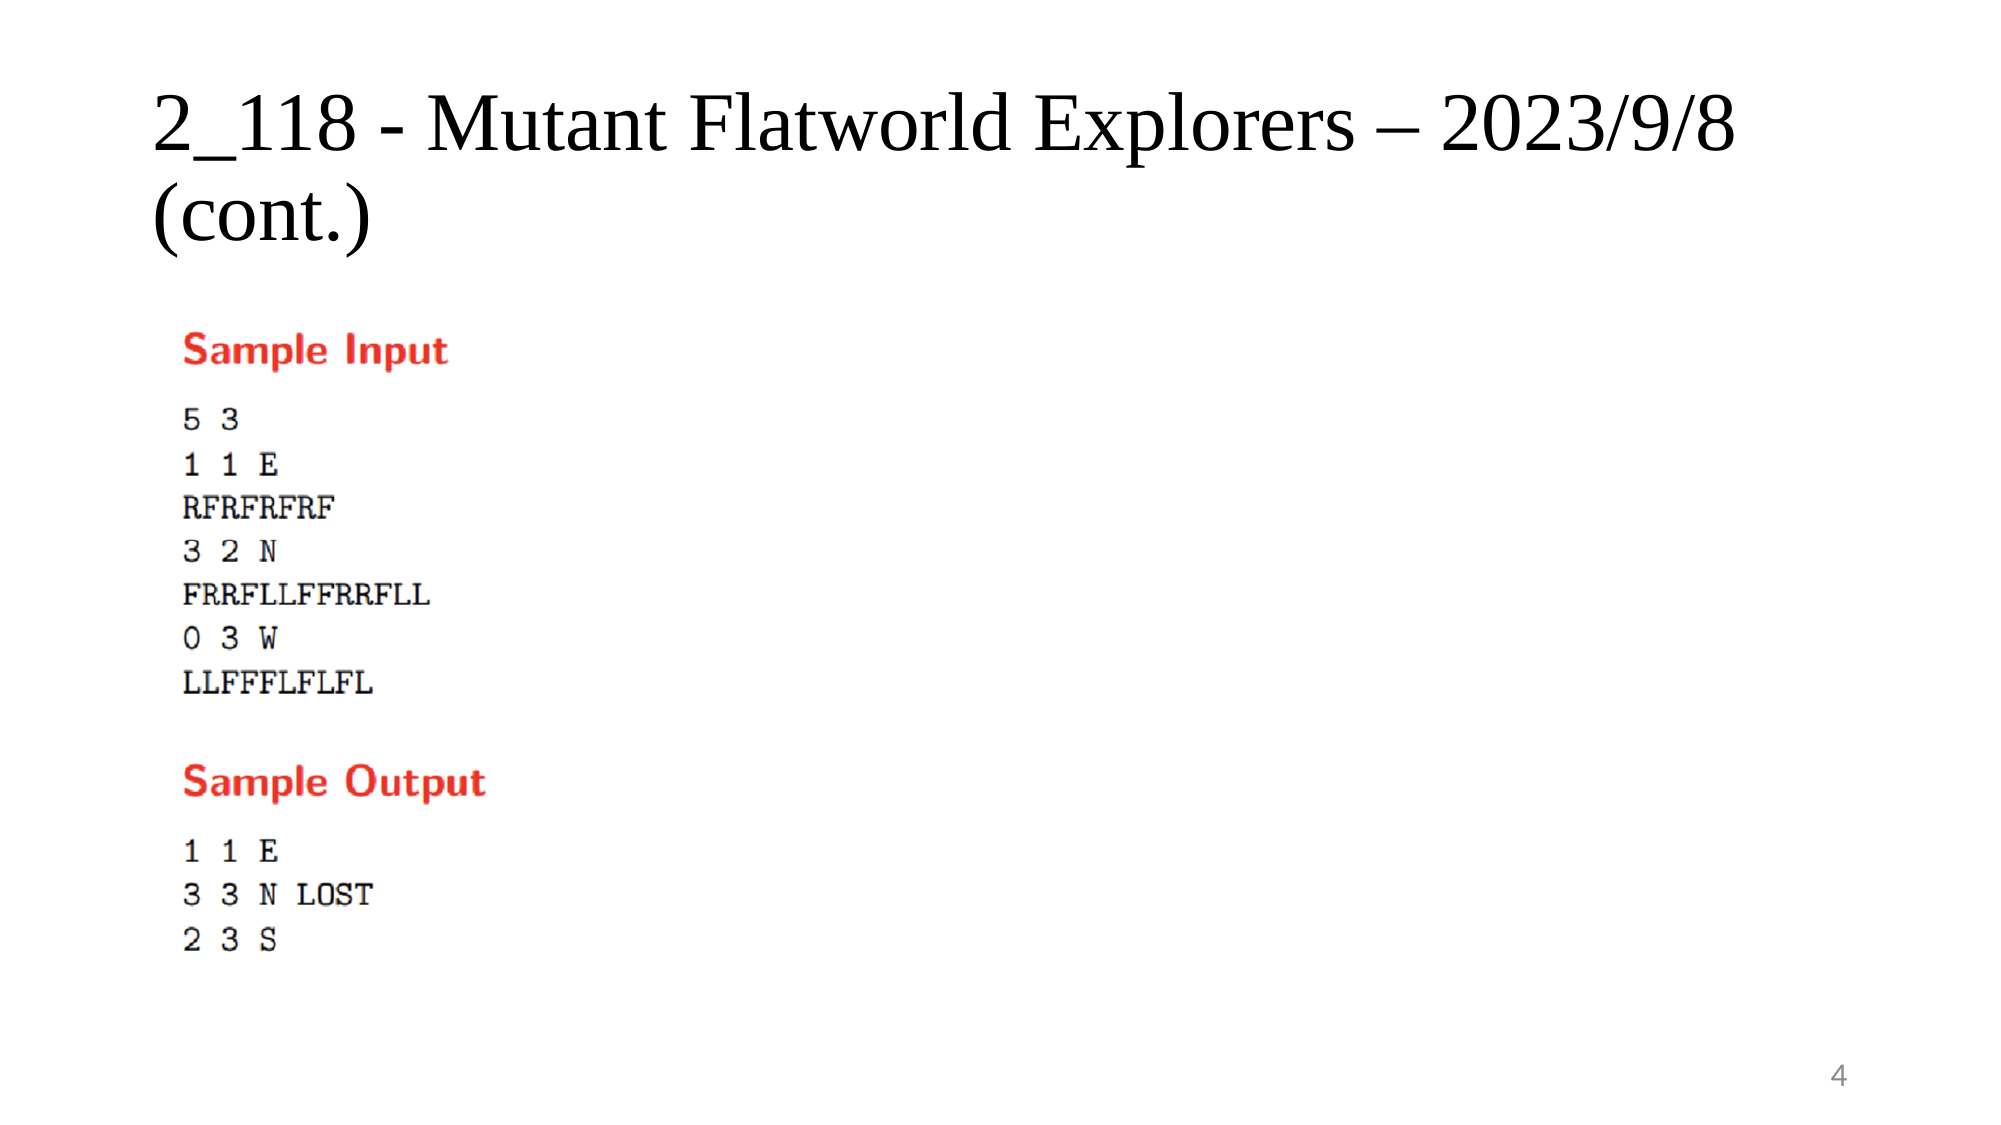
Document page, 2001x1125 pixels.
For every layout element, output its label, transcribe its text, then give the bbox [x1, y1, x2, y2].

slide_number 3 [1412, 1042, 1863, 1103]
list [153, 303, 1847, 1017]
title 2_118 - Mutant Flatworld Explorers – 2023/9/8 (cont.) [137, 59, 1984, 278]
